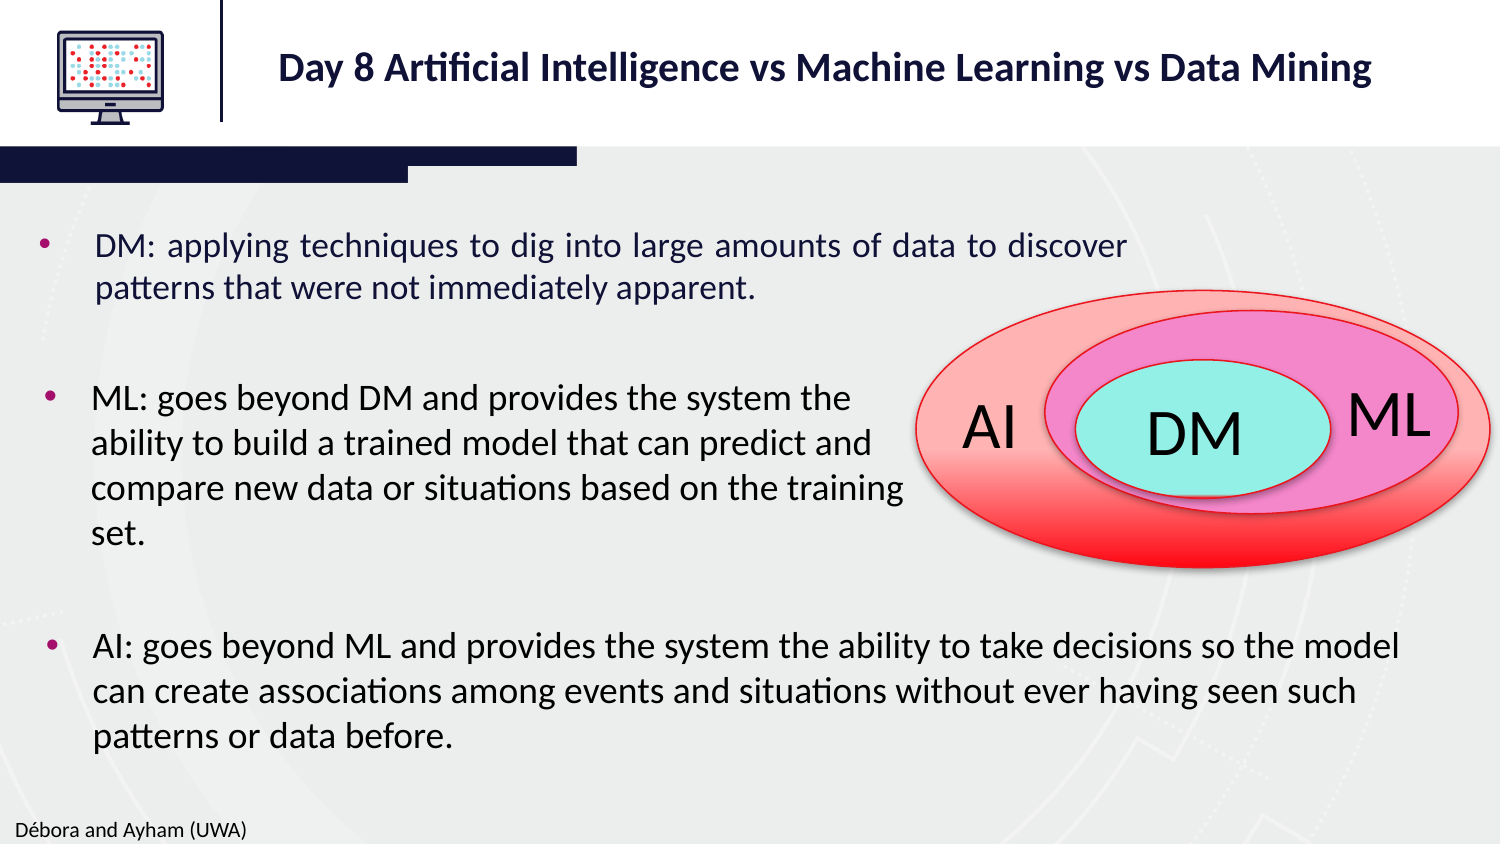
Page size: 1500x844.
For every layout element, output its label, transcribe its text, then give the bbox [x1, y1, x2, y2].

text_box DM [1131, 381, 1284, 476]
text_box ML: goes beyond DM and provides the system the ability to build a trained model that can predict and compare new data or situations based on the training set. [29, 365, 958, 560]
text_box [1145, 309, 1433, 411]
text_box DM: applying techniques to dig into large amounts of data to discover patterns that were not immediately apparent. [23, 214, 1145, 374]
text_box AI: goes beyond ML and provides the system the ability to take decisions so the model can create associations among events and situations without ever having seen such patterns or data before. [31, 614, 1447, 764]
picture [0, 0, 1500, 844]
text_box AI [958, 374, 1049, 469]
text_box [1049, 374, 1438, 515]
list Débora and Ayham (UWA) [0, 808, 1141, 844]
text_box [958, 289, 1491, 569]
text_box [1074, 358, 1332, 500]
list Day 8 Artificial Intelligence vs Machine Learning vs Data Mining [263, 32, 1404, 106]
text_box [1448, 379, 1459, 446]
text_box ML [1332, 362, 1448, 458]
